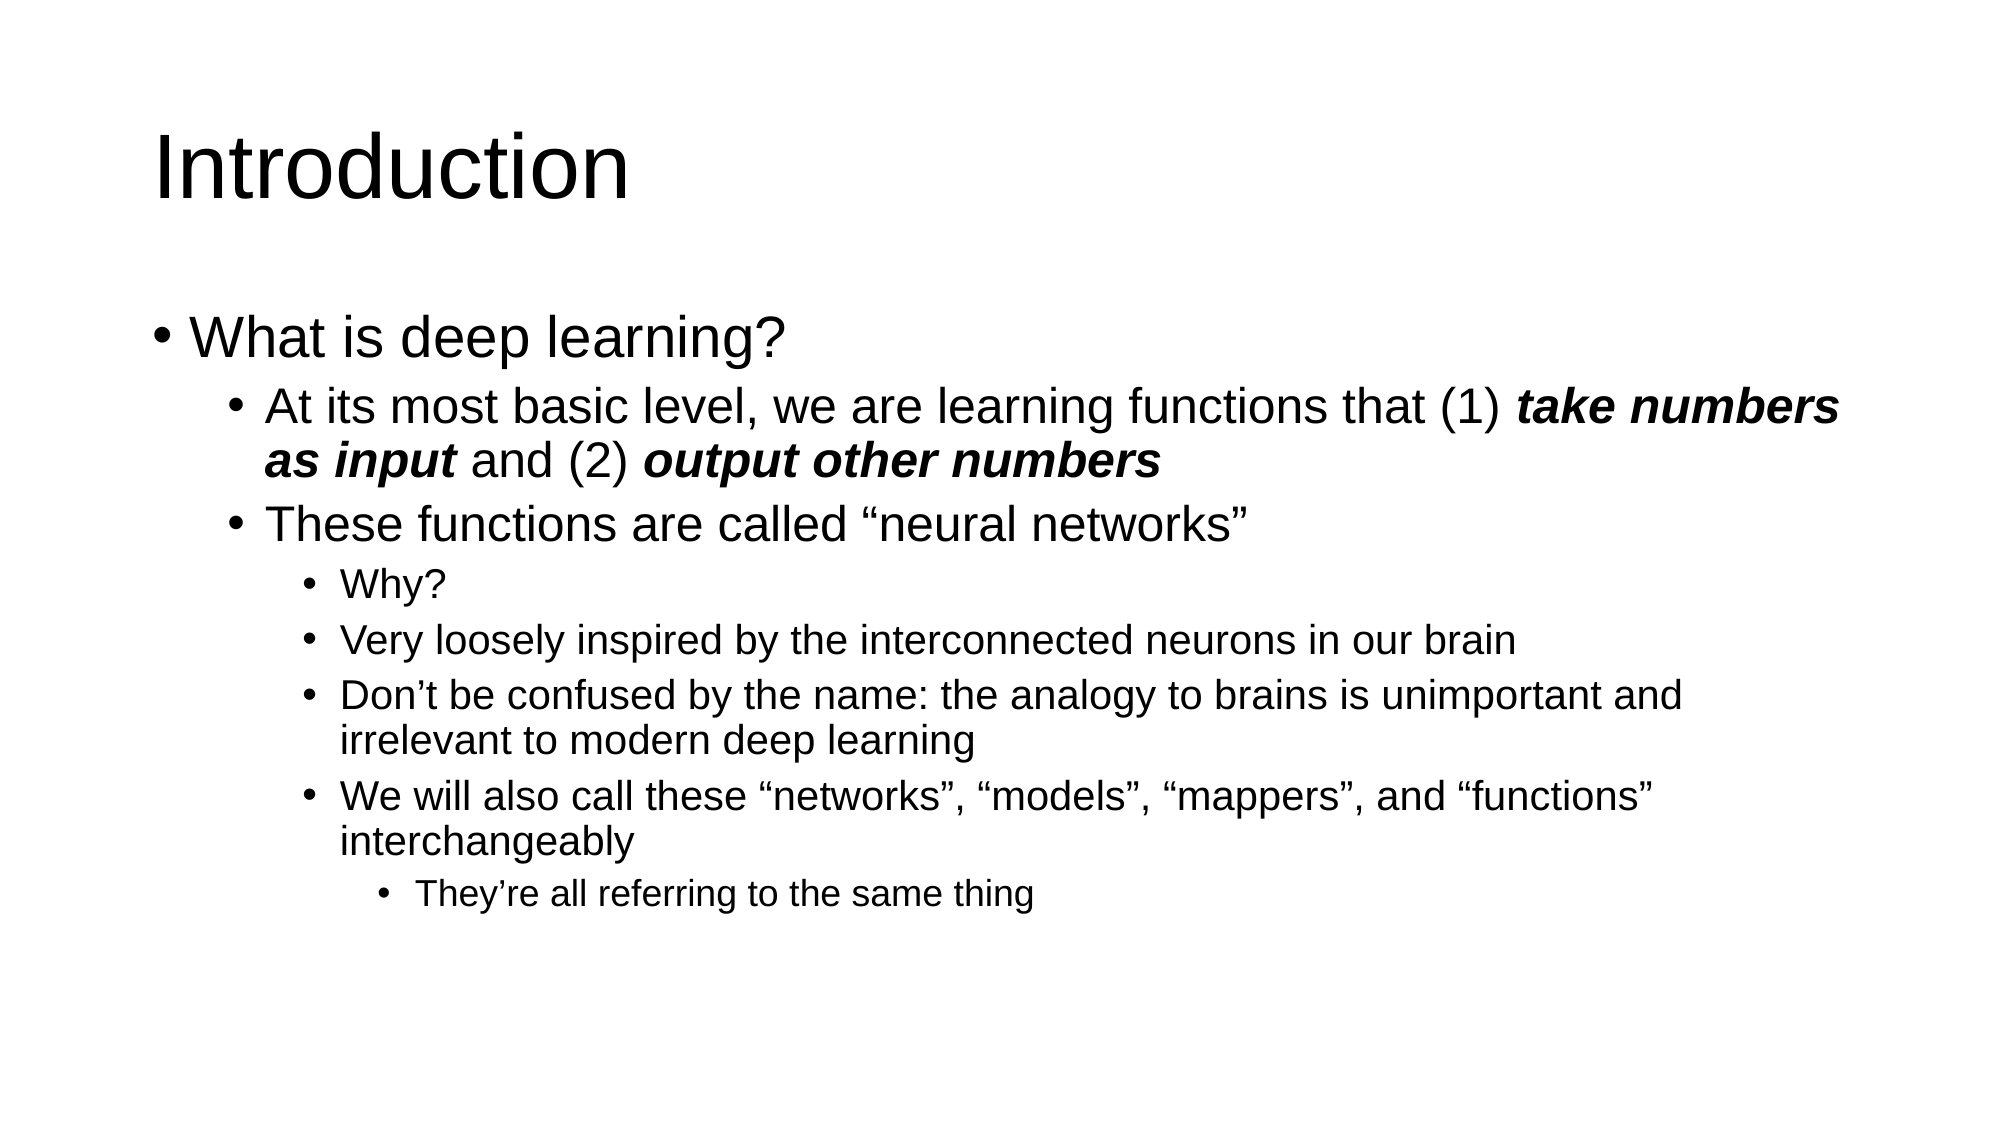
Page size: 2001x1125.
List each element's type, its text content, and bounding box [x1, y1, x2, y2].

list What is deep learning? At its most basic level, we are learning functions that (1) take numbers as input and (2) output other numbers These functions are called “neural networks” Why? Very loosely inspired by the interconnected neurons in our brain Don’t be confused by the name: the analogy to brains is unimportant and irrelevant to modern deep learning We will also call these “networks”, “models”, “mappers”, and “functions” interchangeably They’re all referring to the same thing [137, 299, 1863, 1014]
title Introduction [137, 59, 1863, 278]
